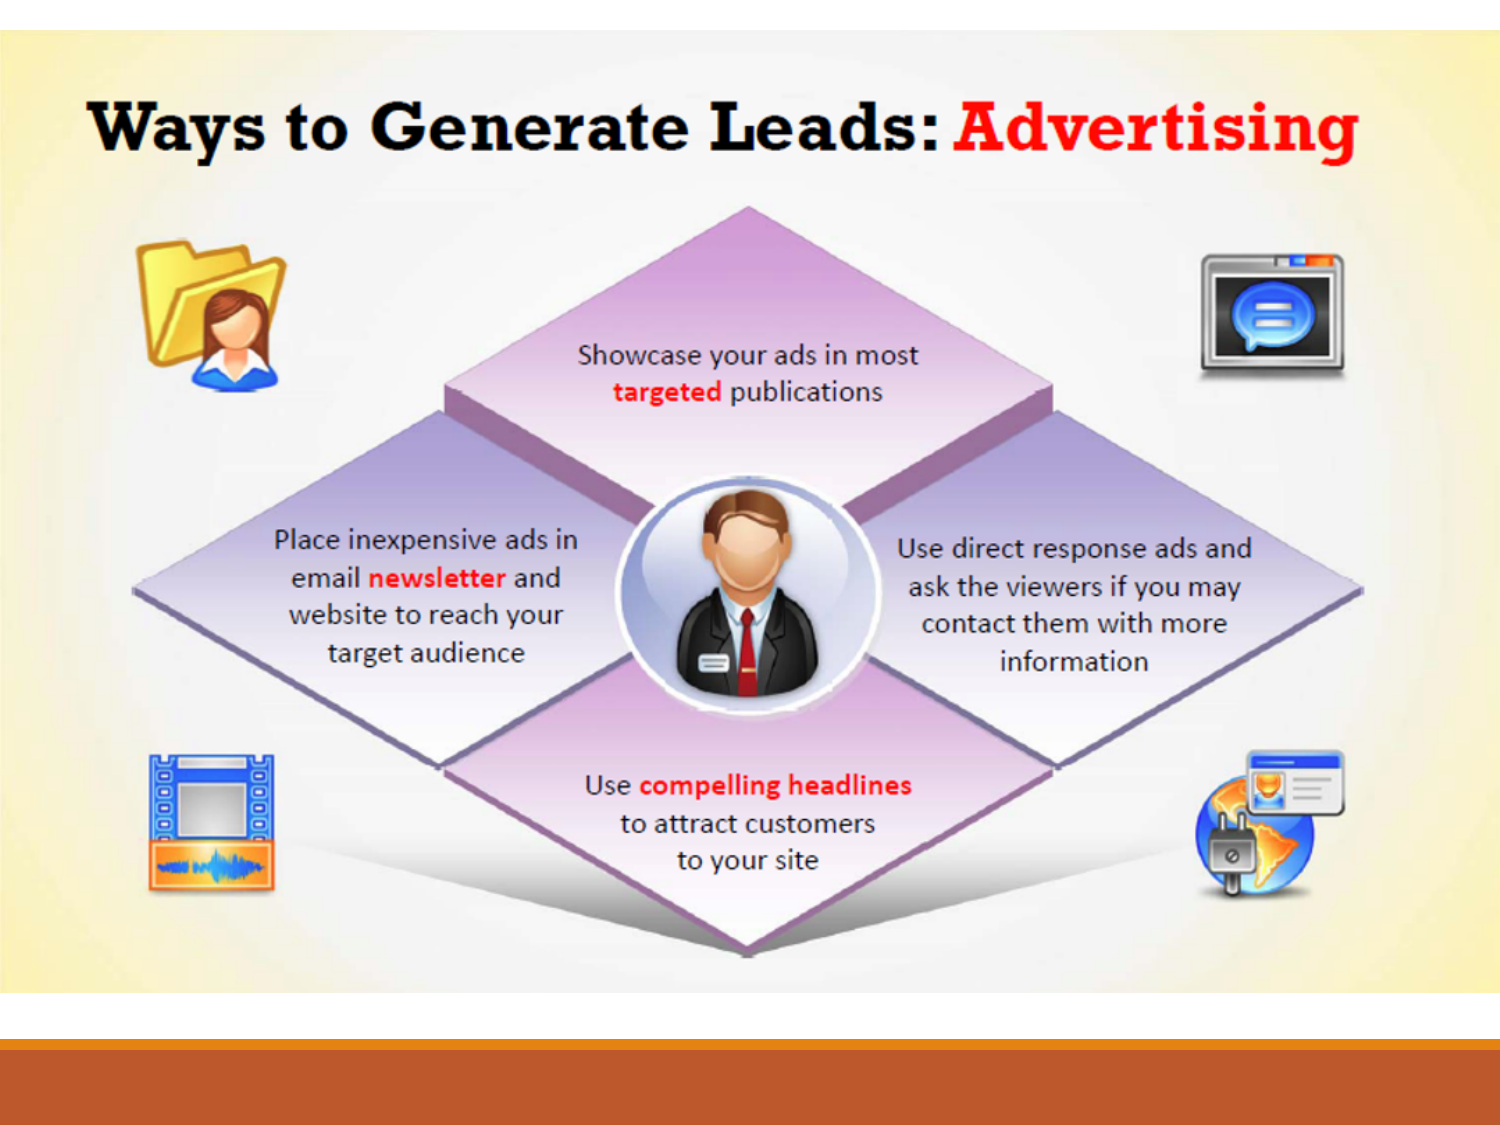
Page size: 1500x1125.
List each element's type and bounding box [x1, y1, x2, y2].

picture [0, 29, 1500, 993]
